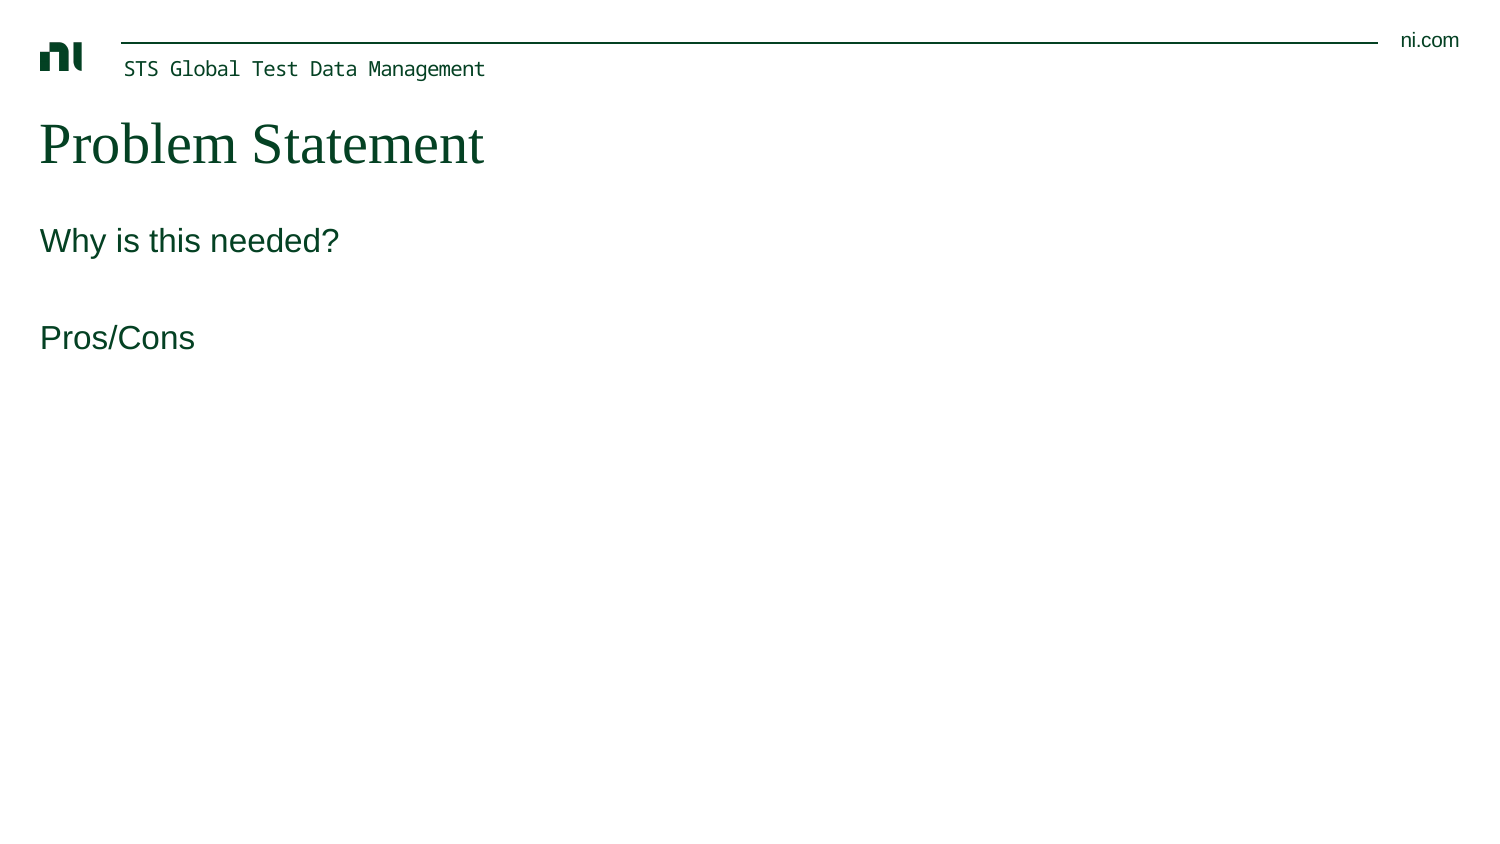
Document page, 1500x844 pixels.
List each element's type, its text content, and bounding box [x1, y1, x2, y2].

title Problem Statement [40, 109, 1460, 182]
list STS Global Test Data Management [123, 55, 1377, 84]
list Why is this needed? Pros/Cons [40, 211, 1460, 804]
